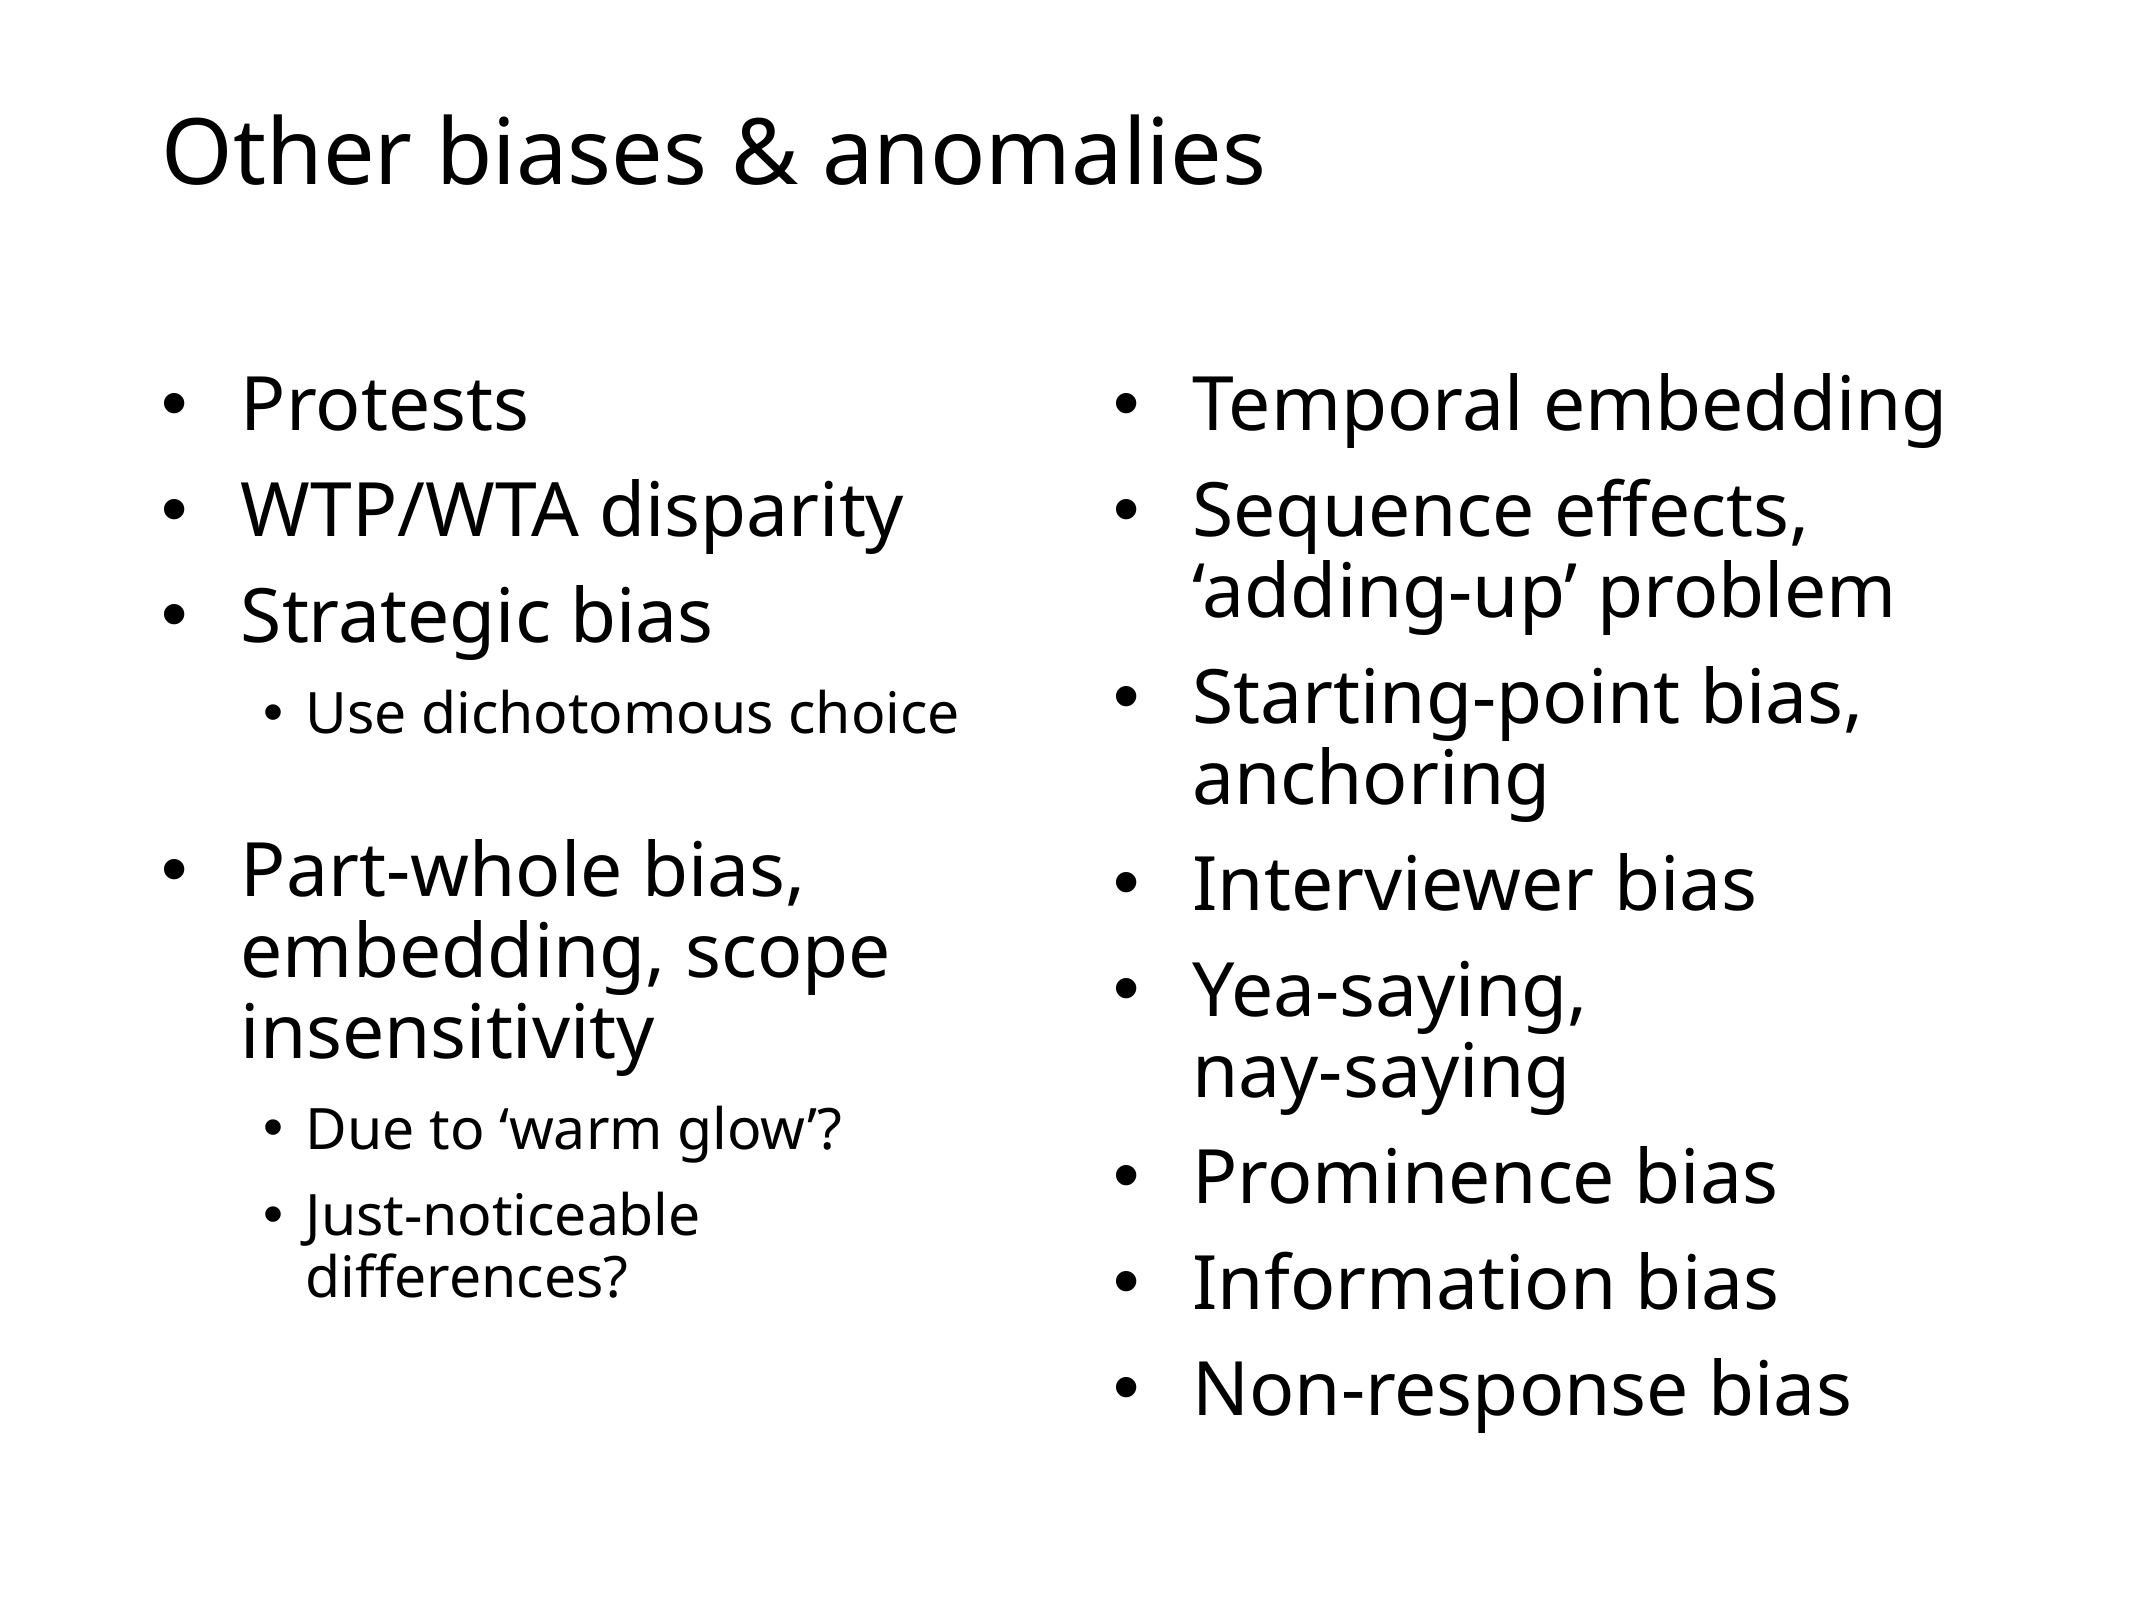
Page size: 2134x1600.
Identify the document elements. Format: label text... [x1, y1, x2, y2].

title Other biases & anomalies [146, 0, 1987, 310]
list Protests WTP/WTA disparity Strategic bias Use dichotomous choice Part-whole bias, embedding, scope insensitivity Due to ‘warm glow’? Just-noticeable differences? Temporal embedding Sequence effects, ‘adding-up’ problem Starting-point bias, anchoring Interviewer bias Yea-saying, nay-saying Prominence bias Information bias Non-response bias [146, 358, 1987, 1440]
